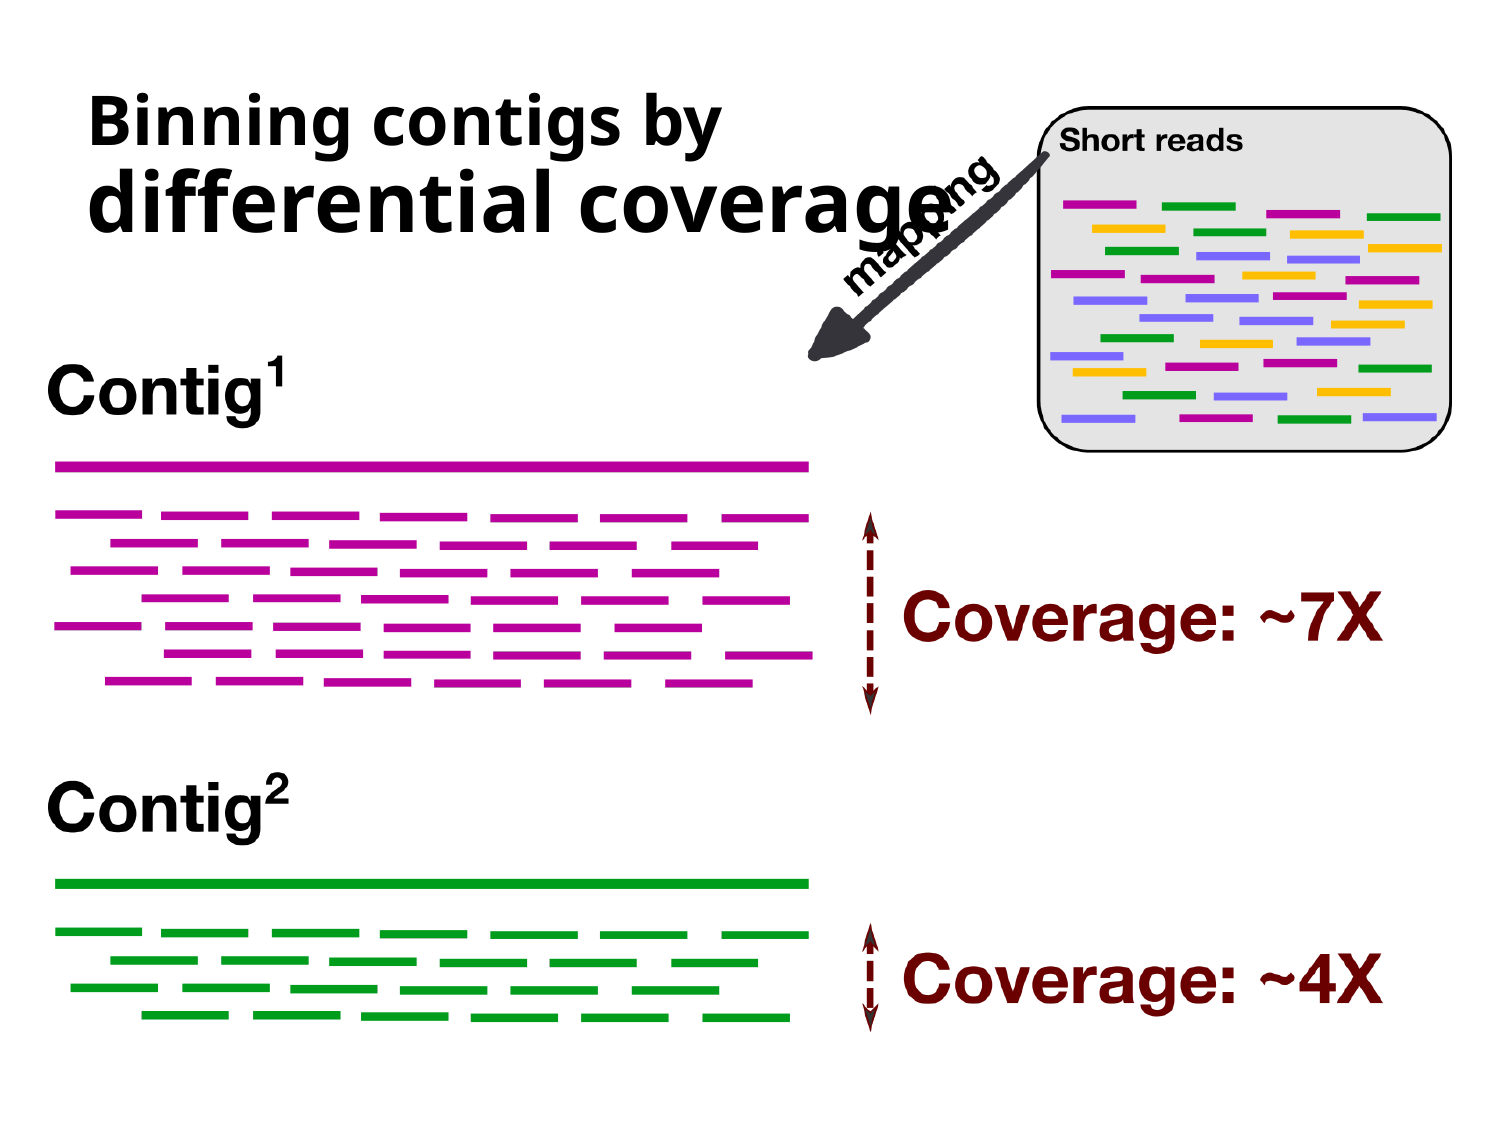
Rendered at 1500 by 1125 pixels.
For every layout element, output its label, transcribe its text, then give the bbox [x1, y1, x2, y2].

title Binning contigs by differential coverage [71, 59, 1429, 106]
picture [48, 106, 1452, 1032]
